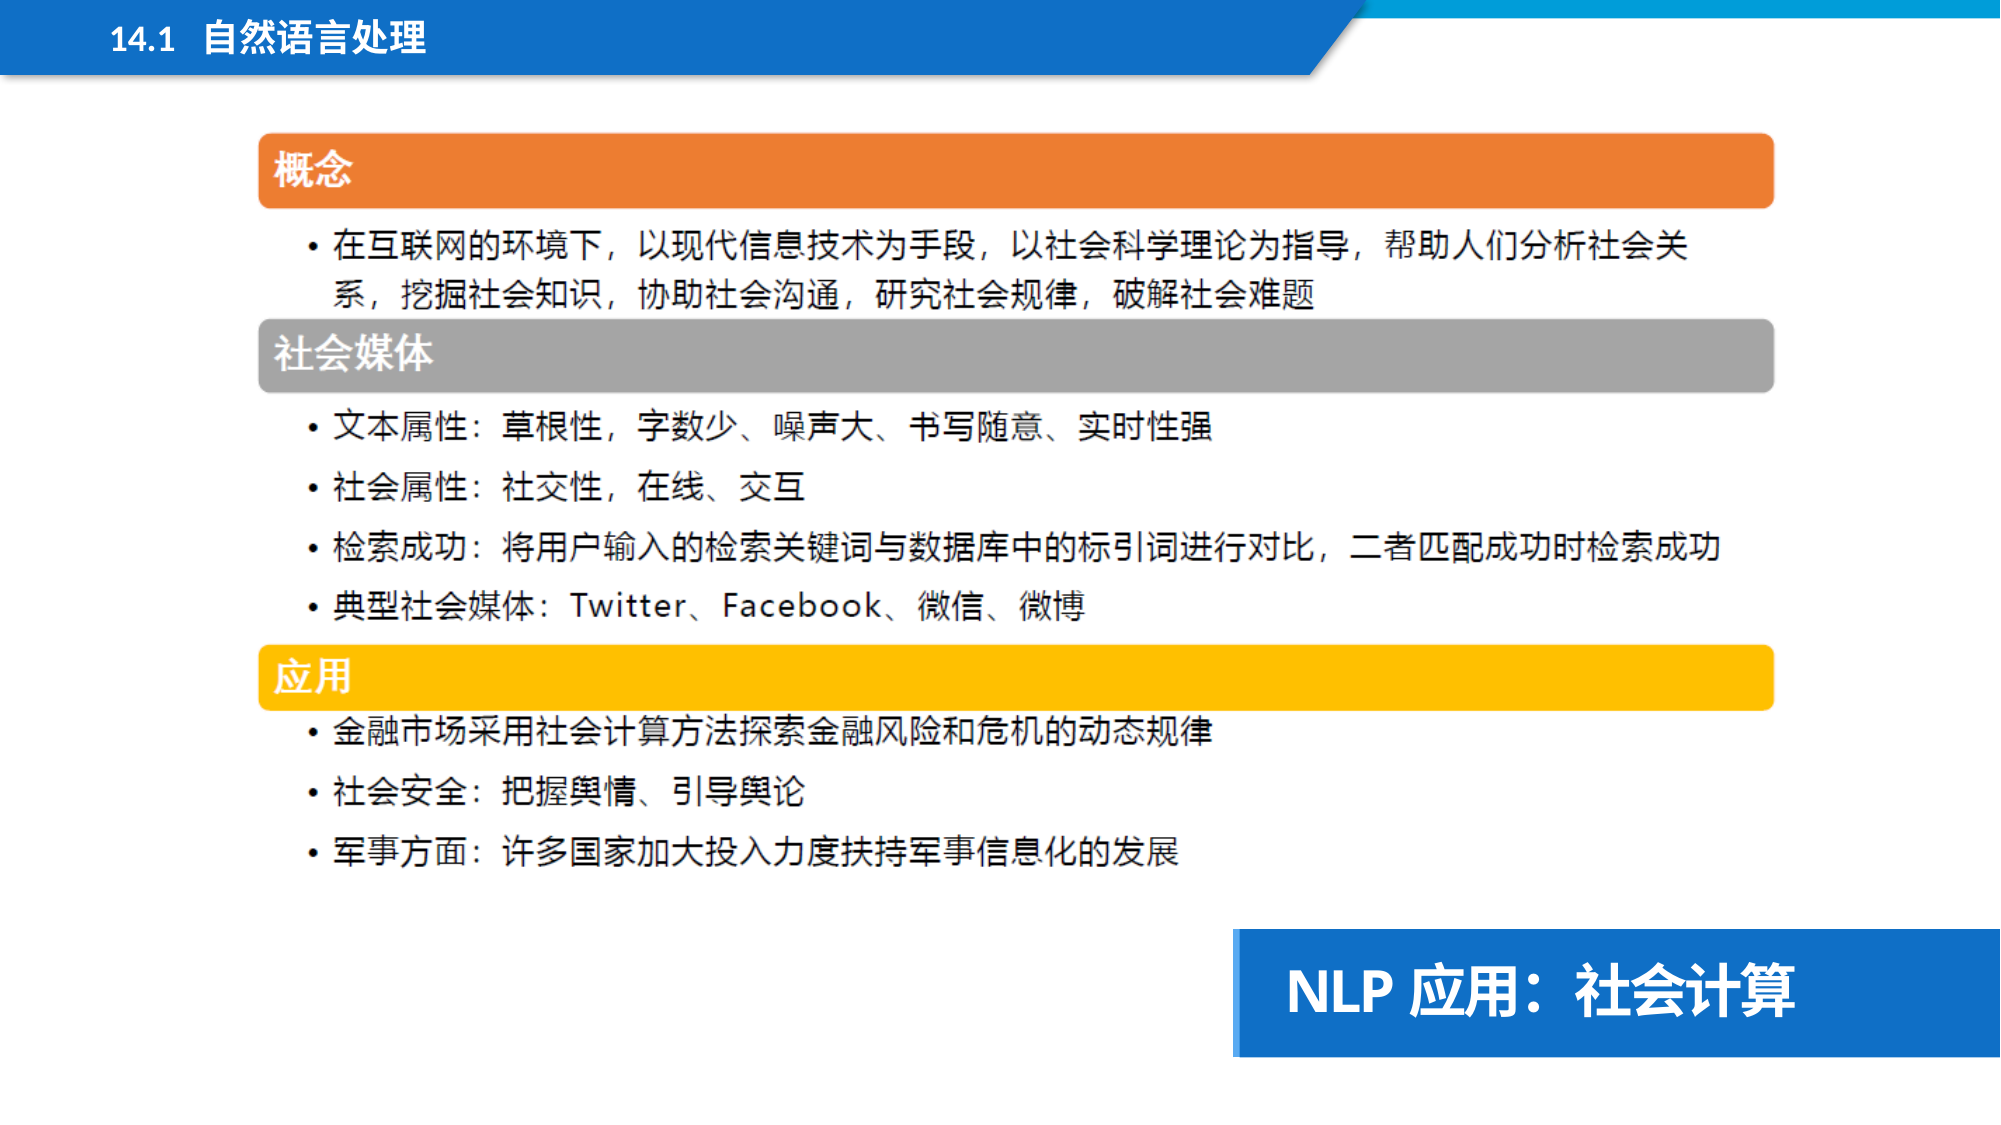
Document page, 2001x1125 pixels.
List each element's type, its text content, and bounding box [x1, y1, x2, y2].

picture [214, 120, 1785, 888]
list NLP应用：社会计算 [1239, 929, 2000, 1058]
list 14.1 自然语言处理 [93, 11, 1138, 68]
